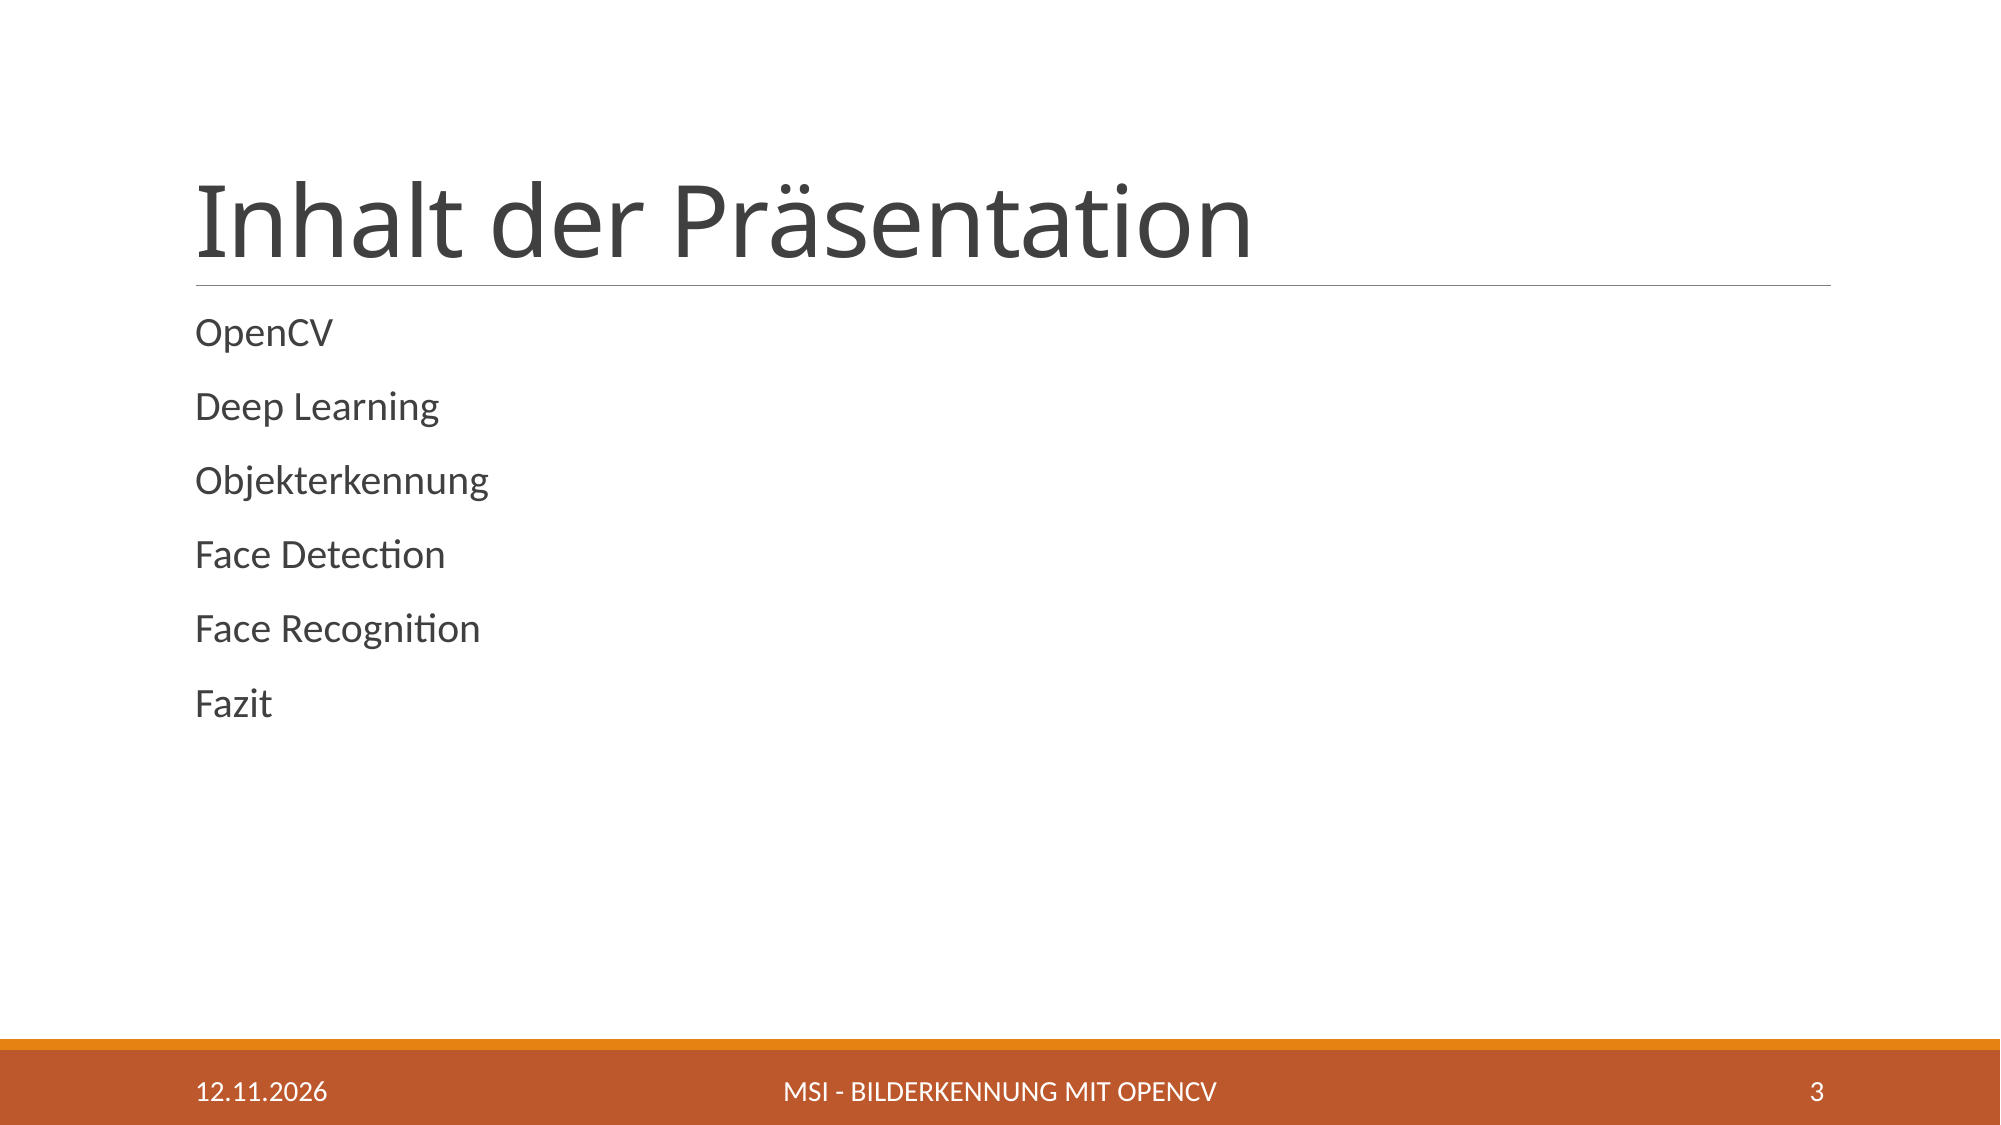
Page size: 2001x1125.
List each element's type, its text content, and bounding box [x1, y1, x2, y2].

title Inhalt der Präsentation [180, 47, 1830, 285]
slide_number 3 [1624, 1059, 1840, 1120]
footer MSI - Bilderkennung mit OpenCV [604, 1059, 1396, 1120]
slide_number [180, 1059, 586, 1120]
list OpenCV Deep Learning Objekterkennung Face Detection Face Recognition Fazit [180, 302, 1830, 963]
